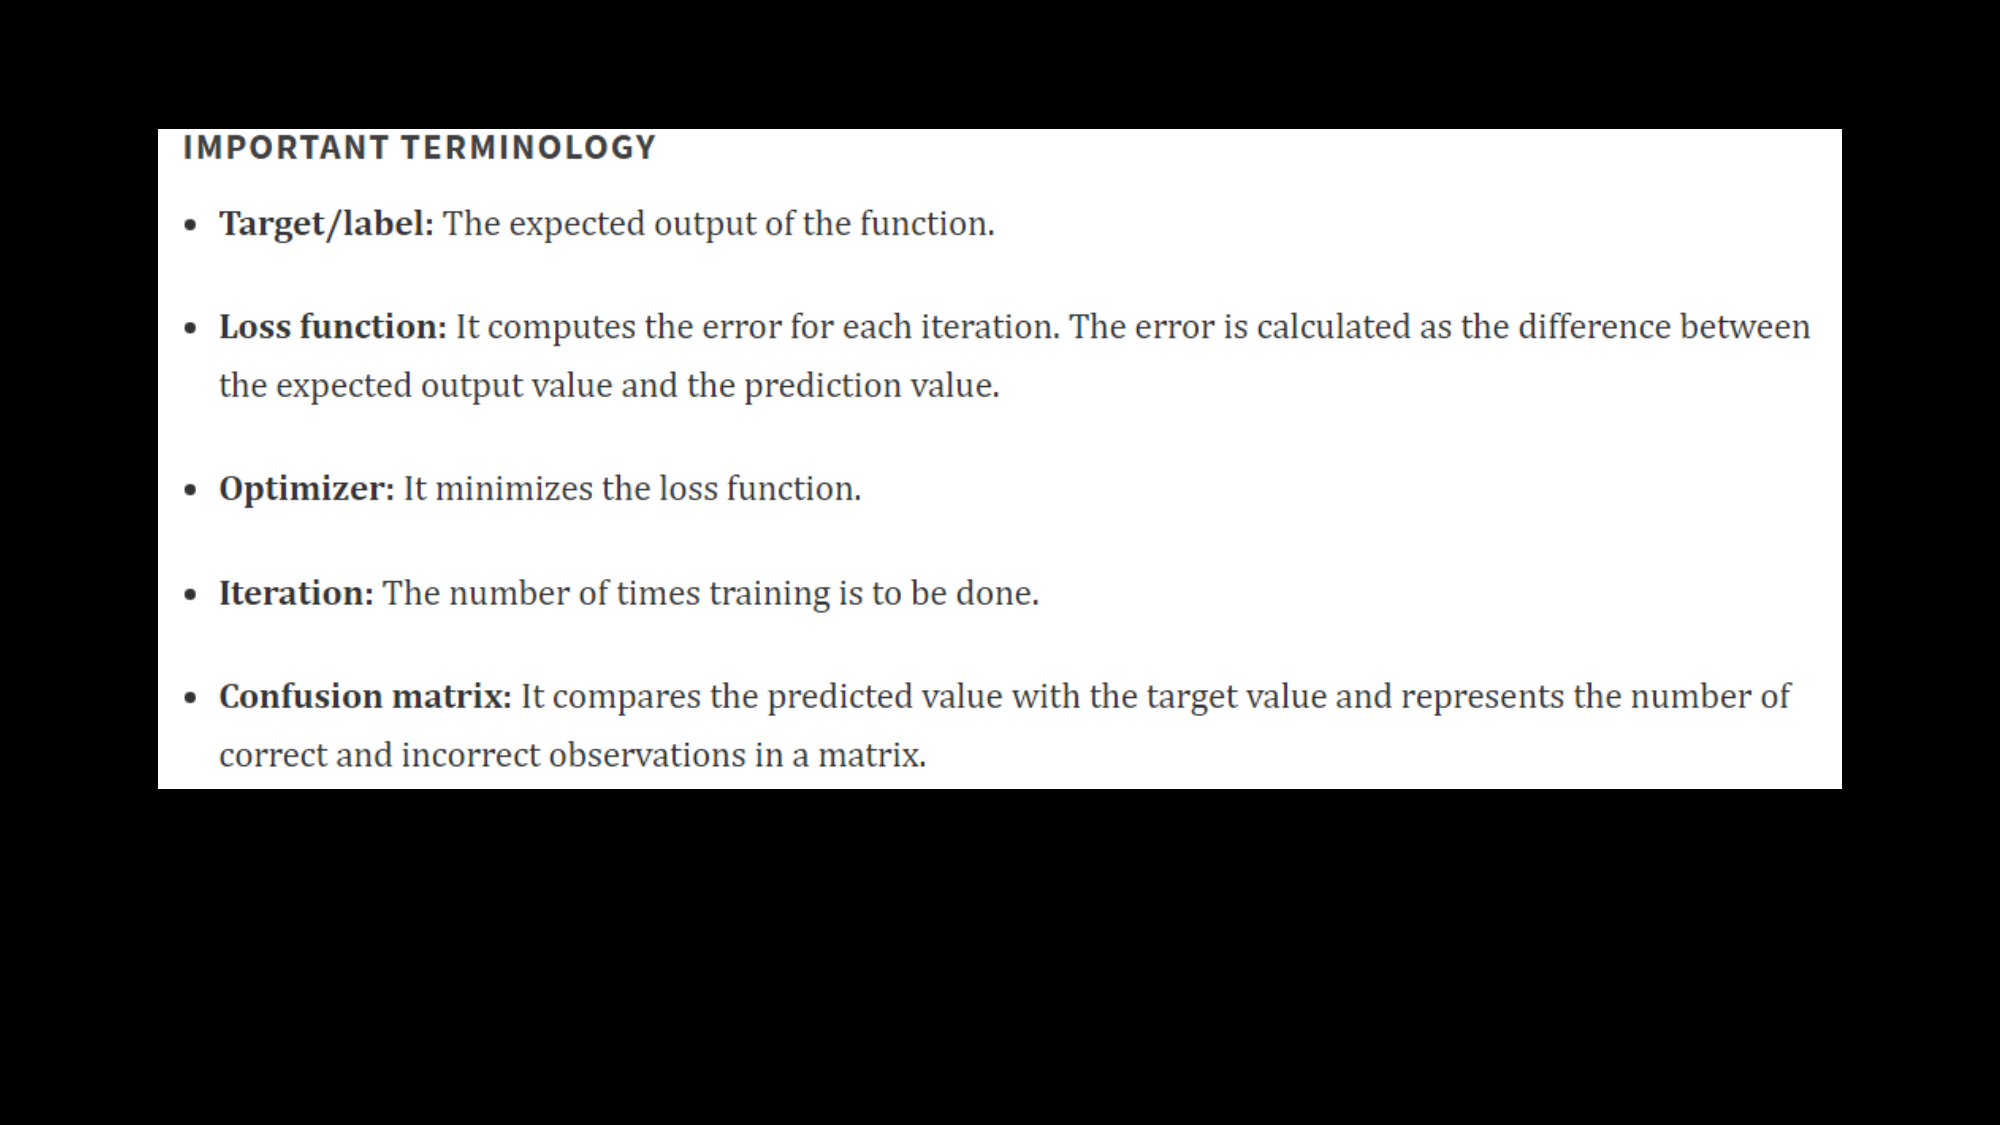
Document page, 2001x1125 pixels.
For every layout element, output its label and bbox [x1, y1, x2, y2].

picture [158, 129, 1842, 789]
